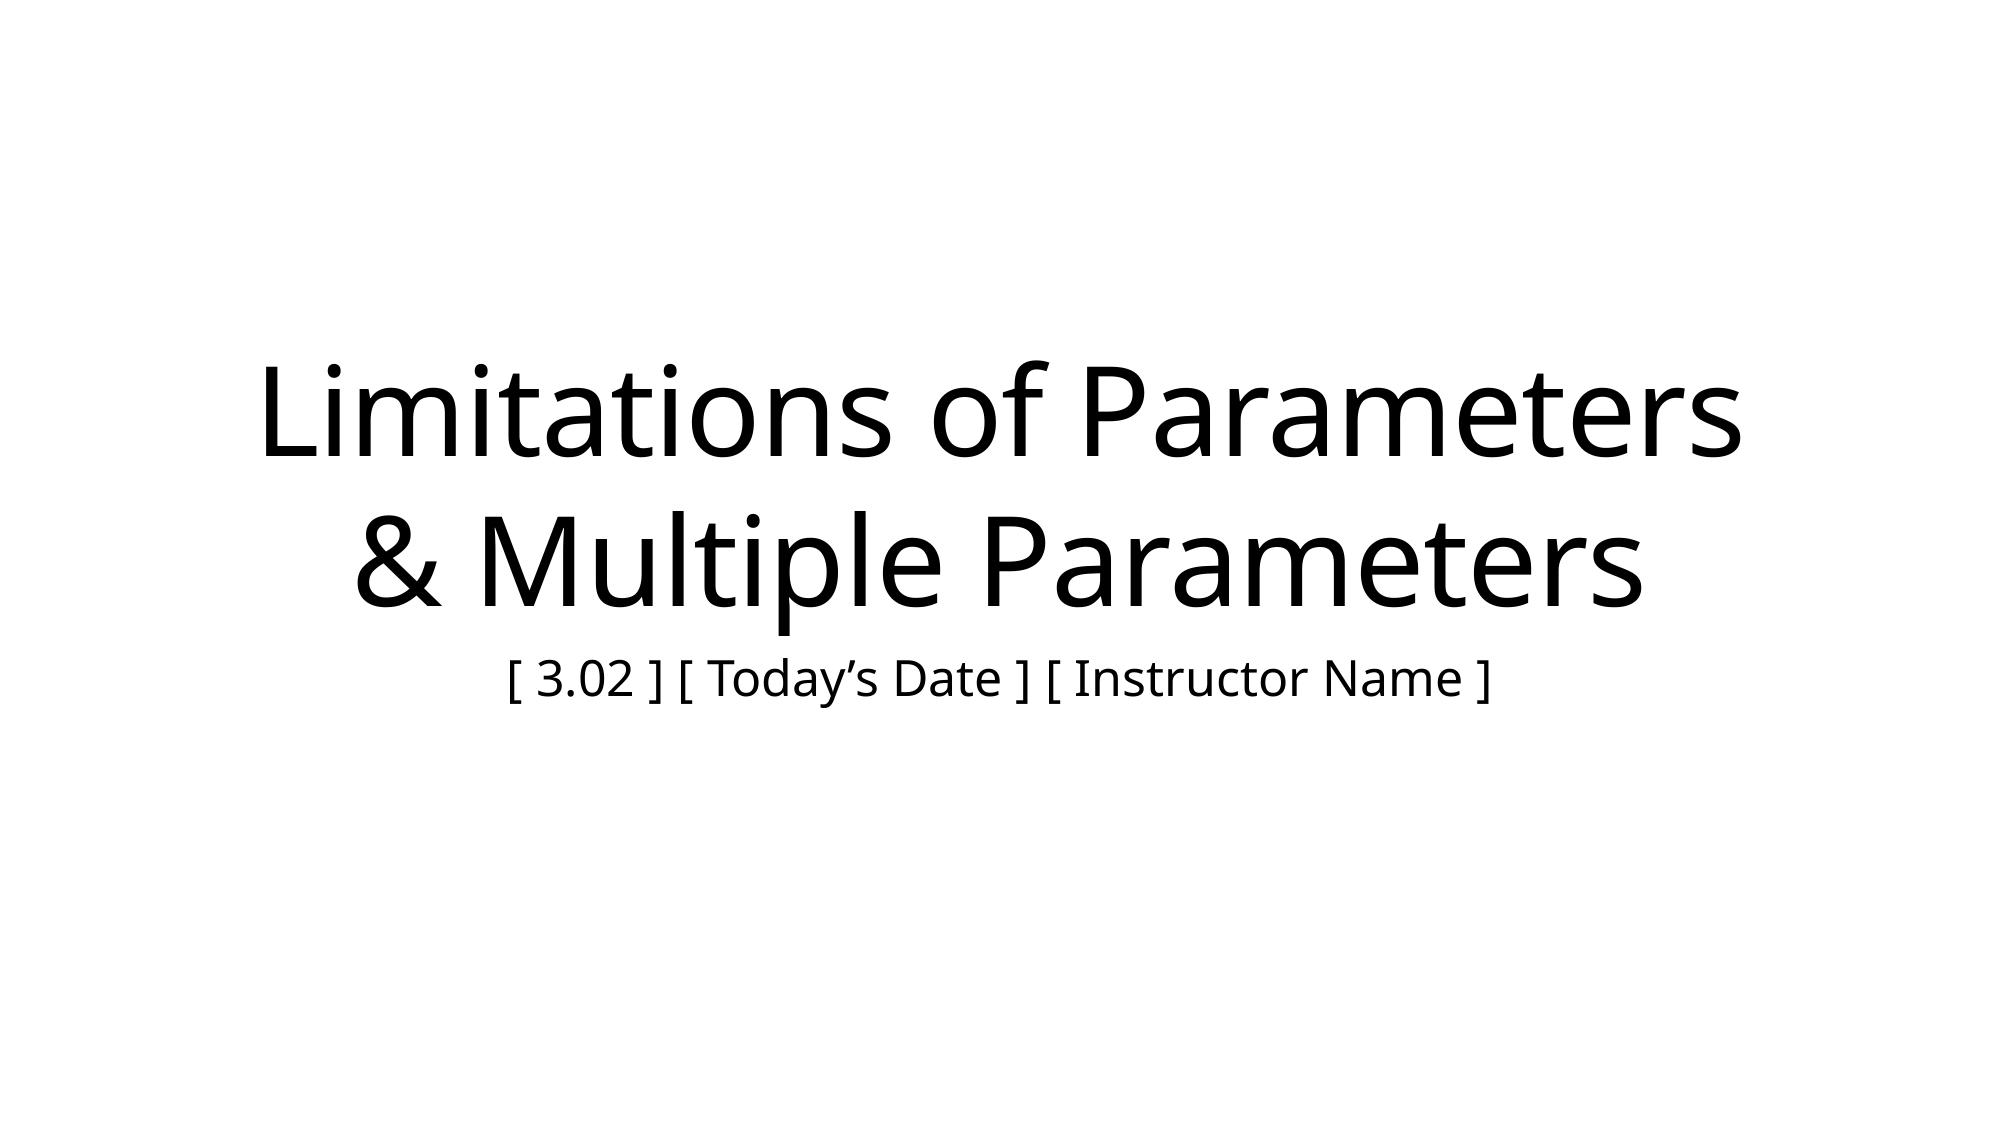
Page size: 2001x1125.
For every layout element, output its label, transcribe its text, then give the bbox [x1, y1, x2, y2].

title Limitations of Parameters & Multiple Parameters [249, 239, 1750, 632]
subtitle [ 3.02 ] [ Today’s Date ] [ Instructor Name ] [249, 646, 1750, 918]
